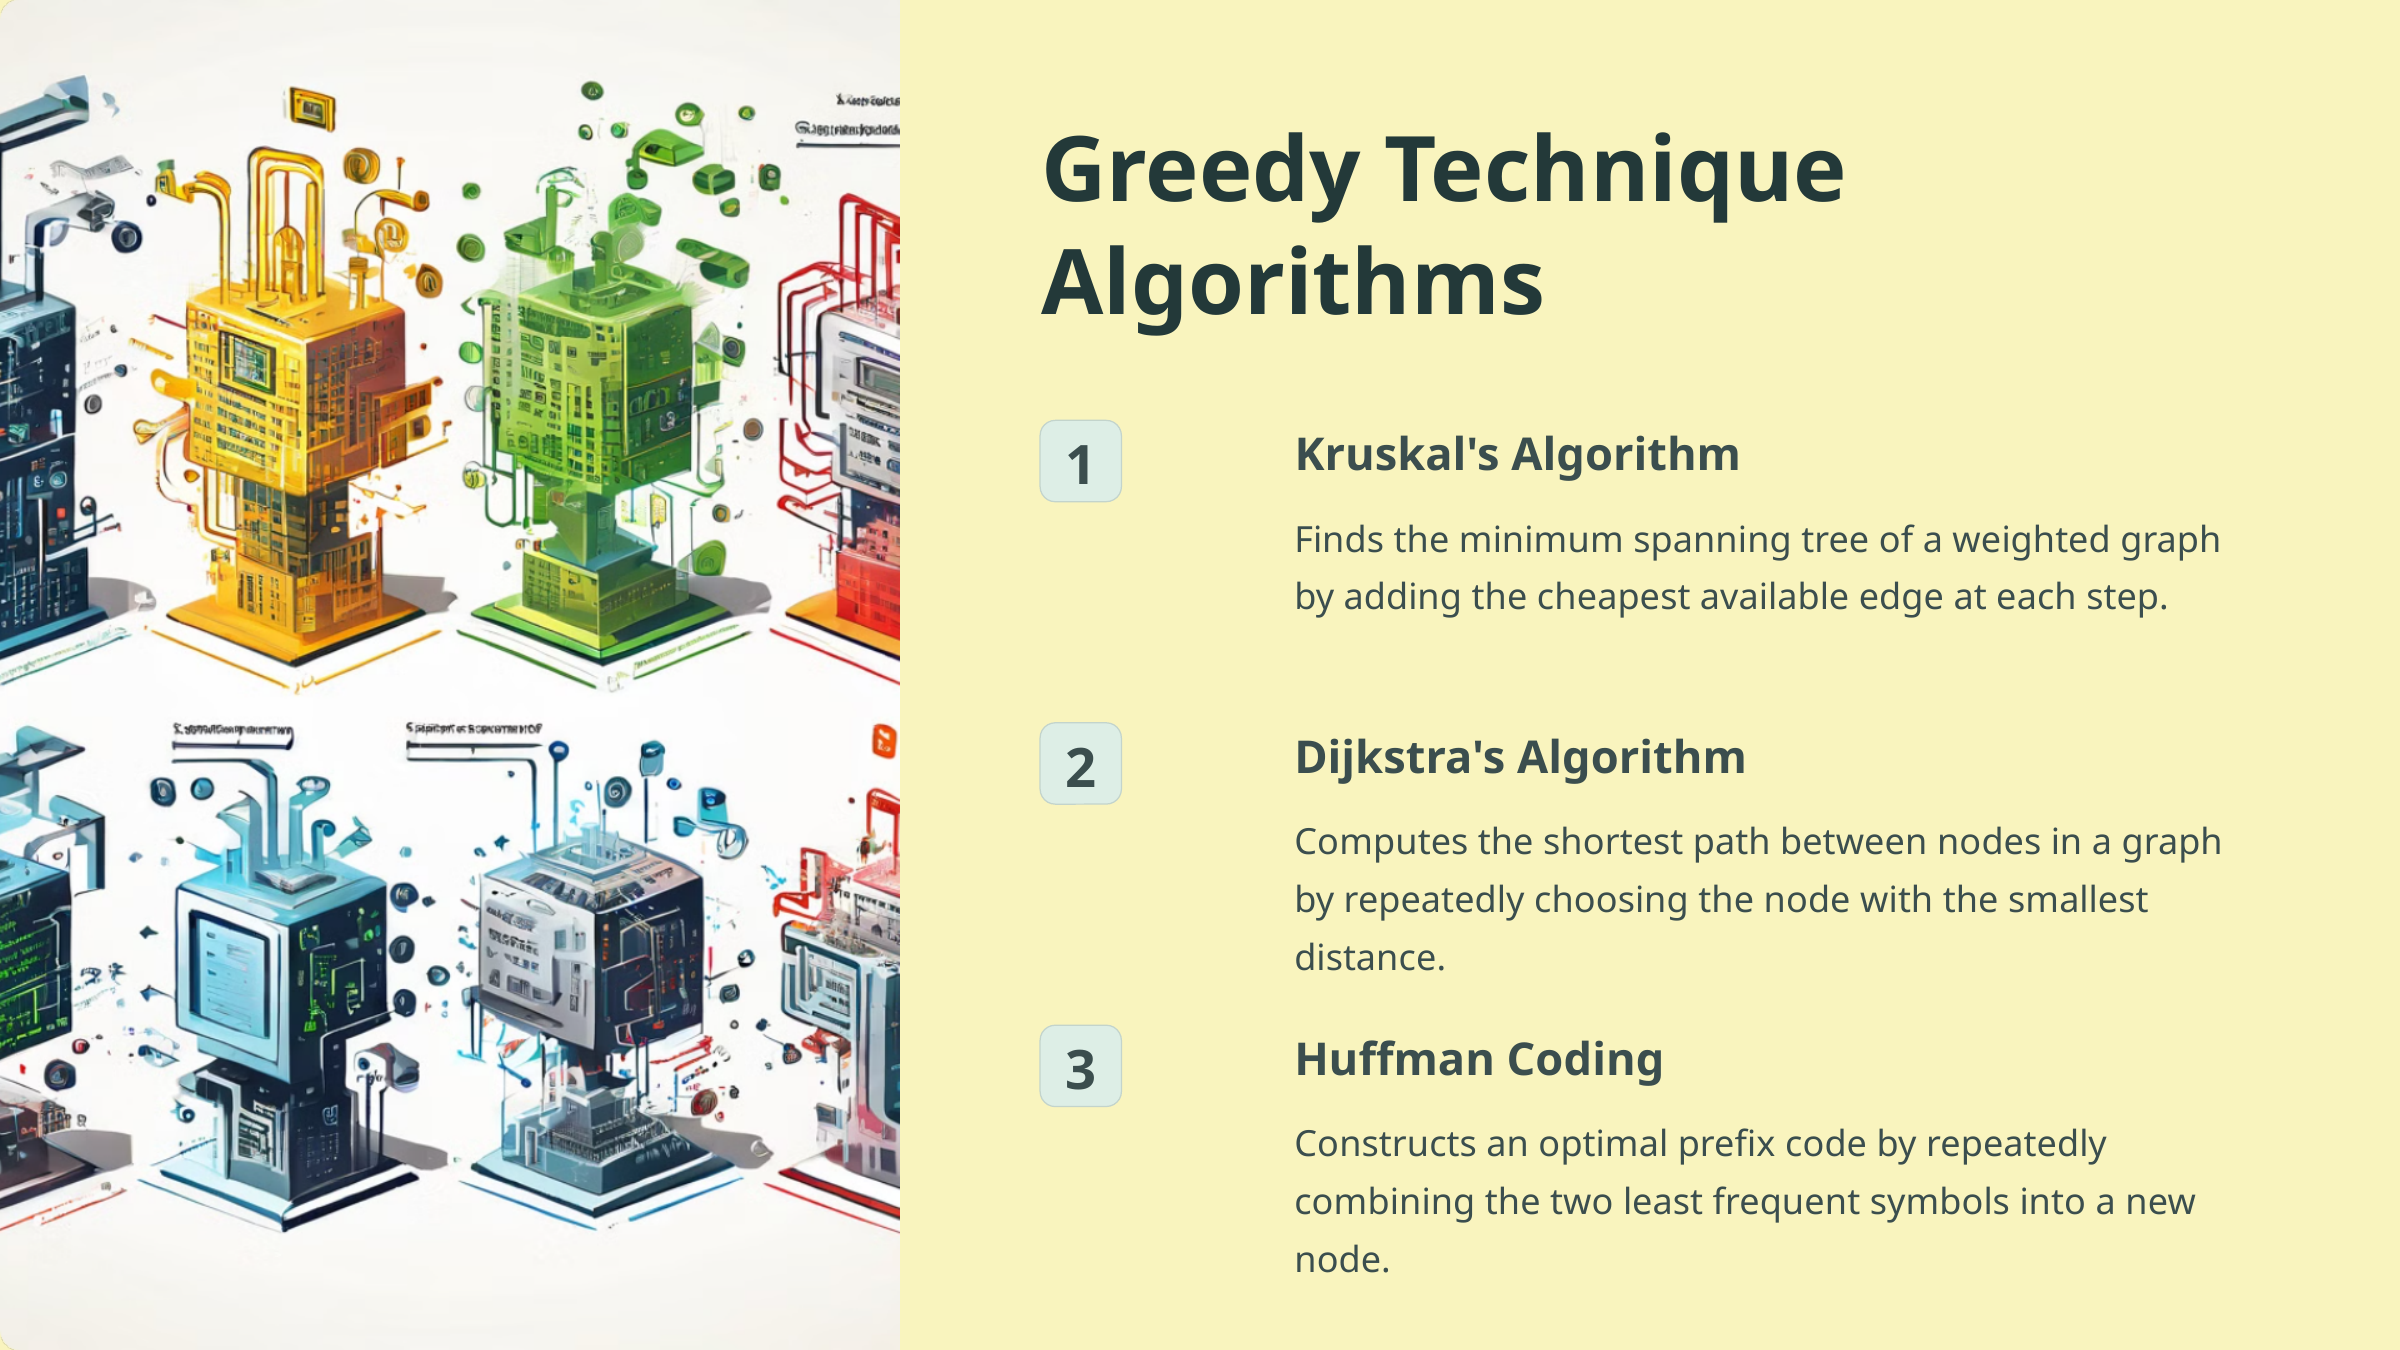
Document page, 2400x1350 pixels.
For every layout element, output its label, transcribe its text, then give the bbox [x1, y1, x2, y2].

text_box Dijkstra's Algorithm [1279, 718, 1758, 775]
text_box 2 [1063, 736, 1098, 791]
text_box Constructs an optimal prefix code by repeatedly combining the two least frequent symbols into a new node. [1279, 1098, 2274, 1215]
text_box Huffman Coding [1279, 1020, 1732, 1078]
text_box [1040, 1025, 1122, 1107]
text_box Kruskal's Algorithm [1279, 415, 1753, 473]
text_box Greedy Technique Algorithms [1026, 99, 2274, 326]
text_box [900, 0, 2400, 1350]
text_box Computes the shortest path between nodes in a graph by repeatedly choosing the node with the smallest distance. [1279, 796, 2274, 913]
text_box 3 [1063, 1038, 1099, 1093]
text_box 1 [1070, 433, 1092, 489]
text_box Finds the minimum spanning tree of a weighted graph by adding the cheapest available edge at each step. [1279, 494, 2274, 610]
text_box [1040, 722, 1122, 805]
text_box [1040, 420, 1122, 502]
picture [0, 0, 900, 1350]
